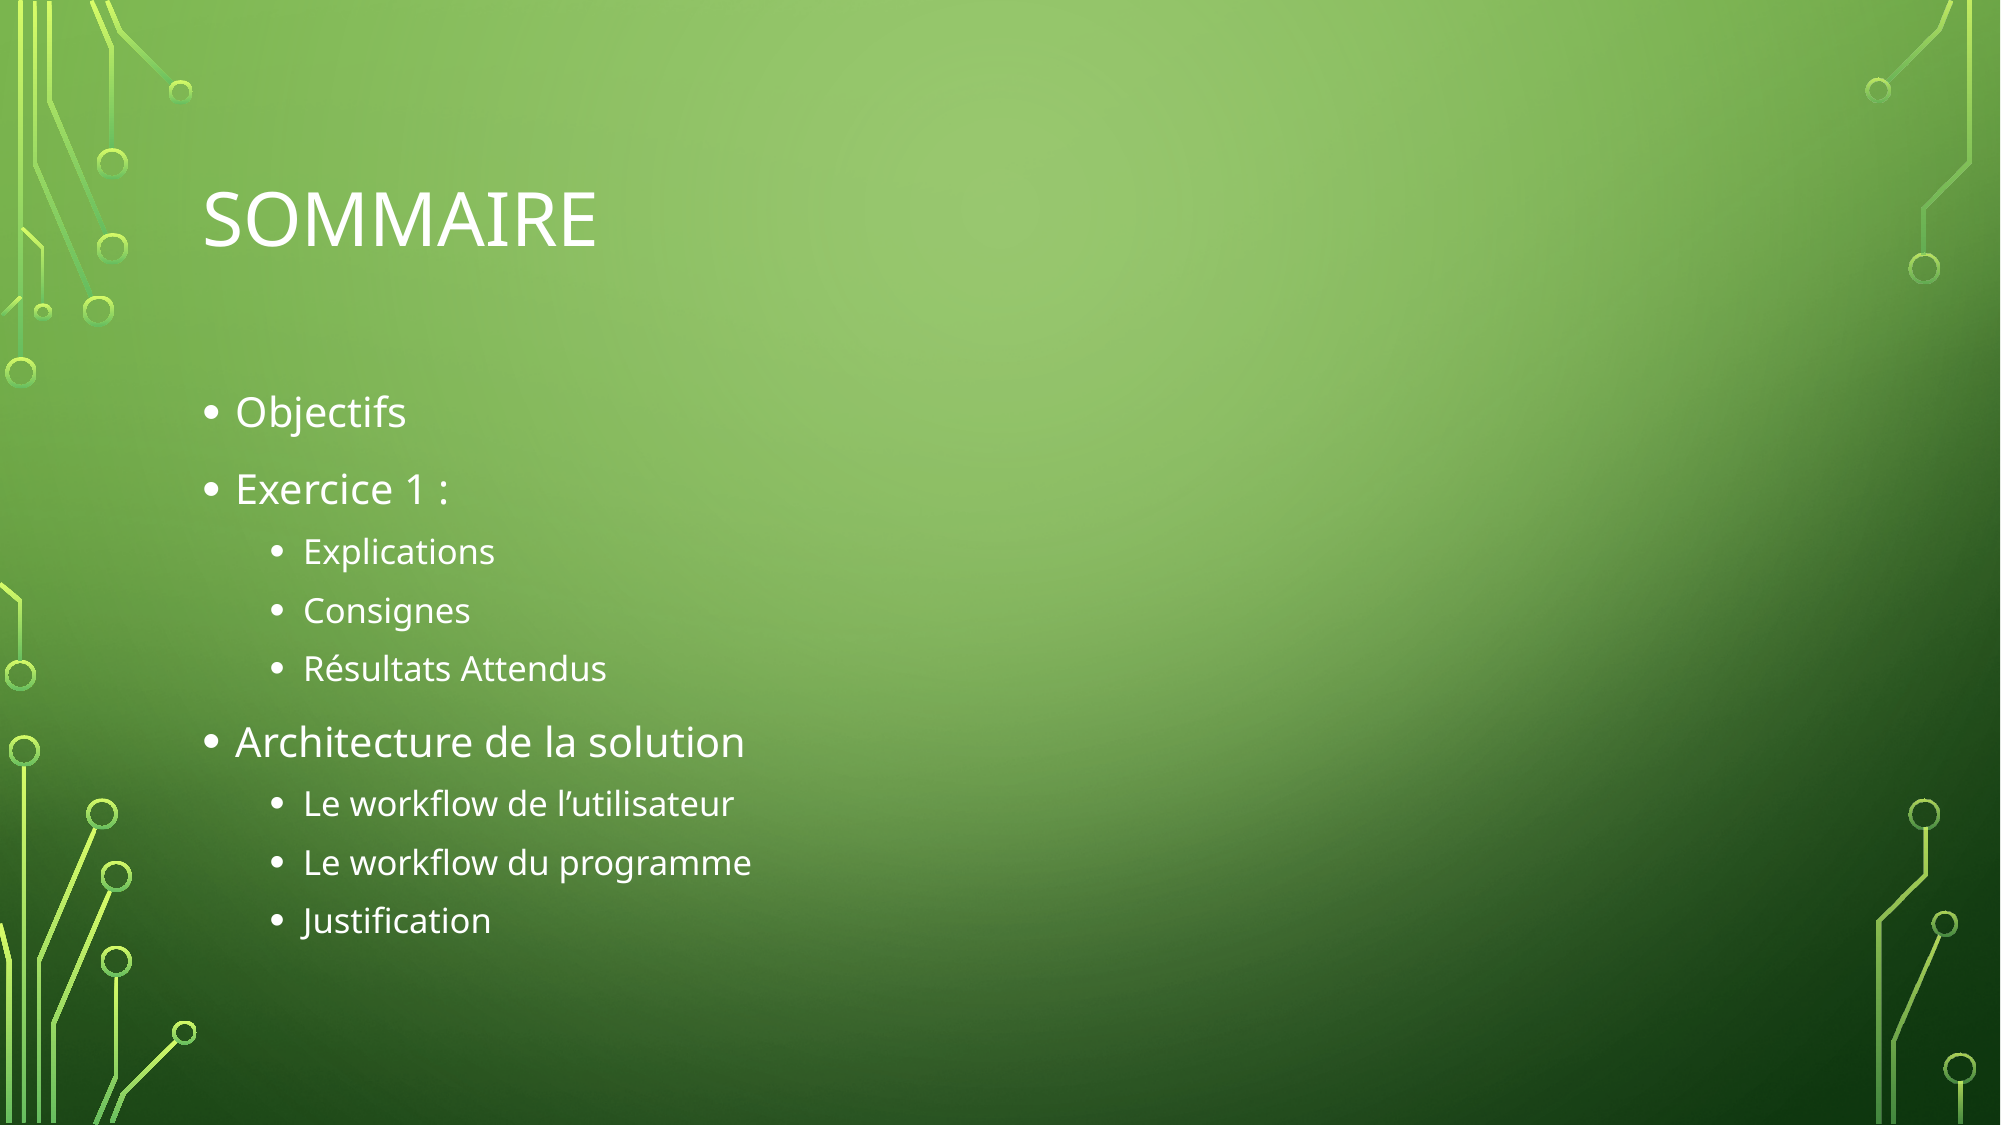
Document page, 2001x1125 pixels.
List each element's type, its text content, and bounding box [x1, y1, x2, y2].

title Sommaire [187, 101, 1813, 344]
list Objectifs Exercice 1 : Explications Consignes Résultats Attendus Architecture de la solution Le workflow de l’utilisateur Le workflow du programme Justification [187, 369, 1813, 950]
